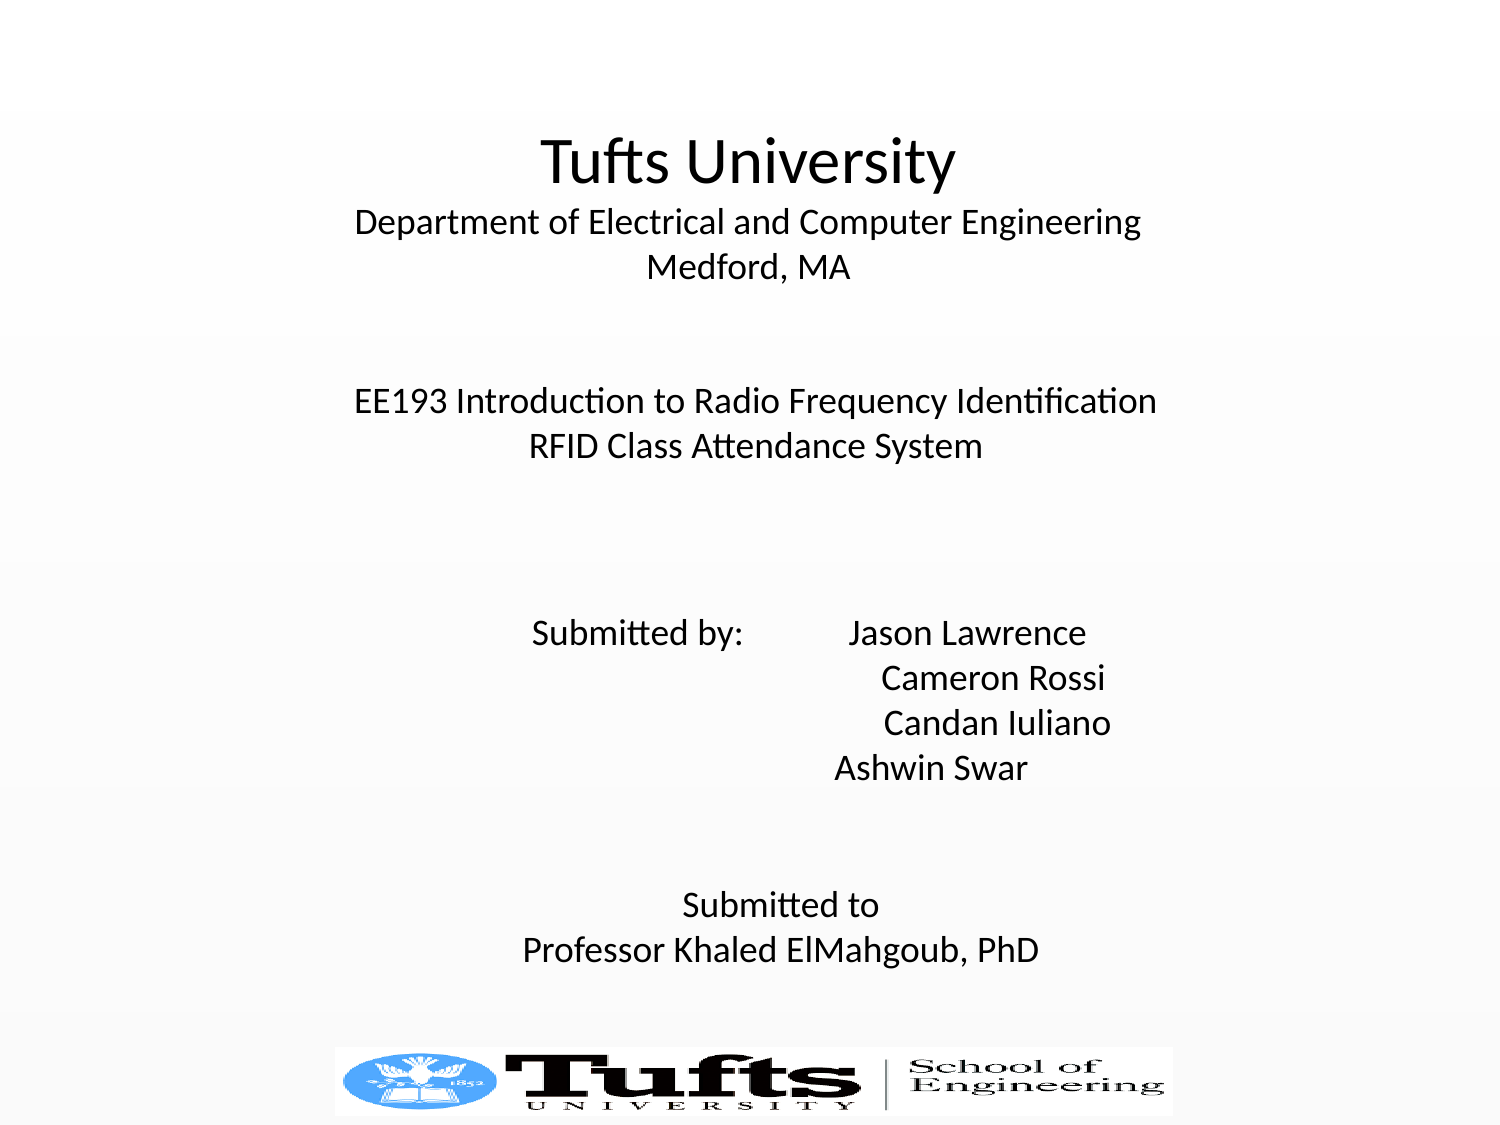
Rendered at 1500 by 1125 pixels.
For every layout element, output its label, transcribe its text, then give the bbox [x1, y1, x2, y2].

text_box EE193 Introduction to Radio Frequency Identification RFID Class Attendance System [287, 368, 1225, 474]
text_box Submitted by: Jason Lawrence Cameron Rossi Candan Iuliano Ashwin Swar [394, 599, 1225, 1020]
text_box Submitted to Professor Khaled ElMahgoub, PhD [374, 872, 1188, 1023]
text_box Tufts University Department of Electrical and Computer Engineering Medford, MA [286, 109, 1211, 295]
picture [335, 1047, 1173, 1116]
